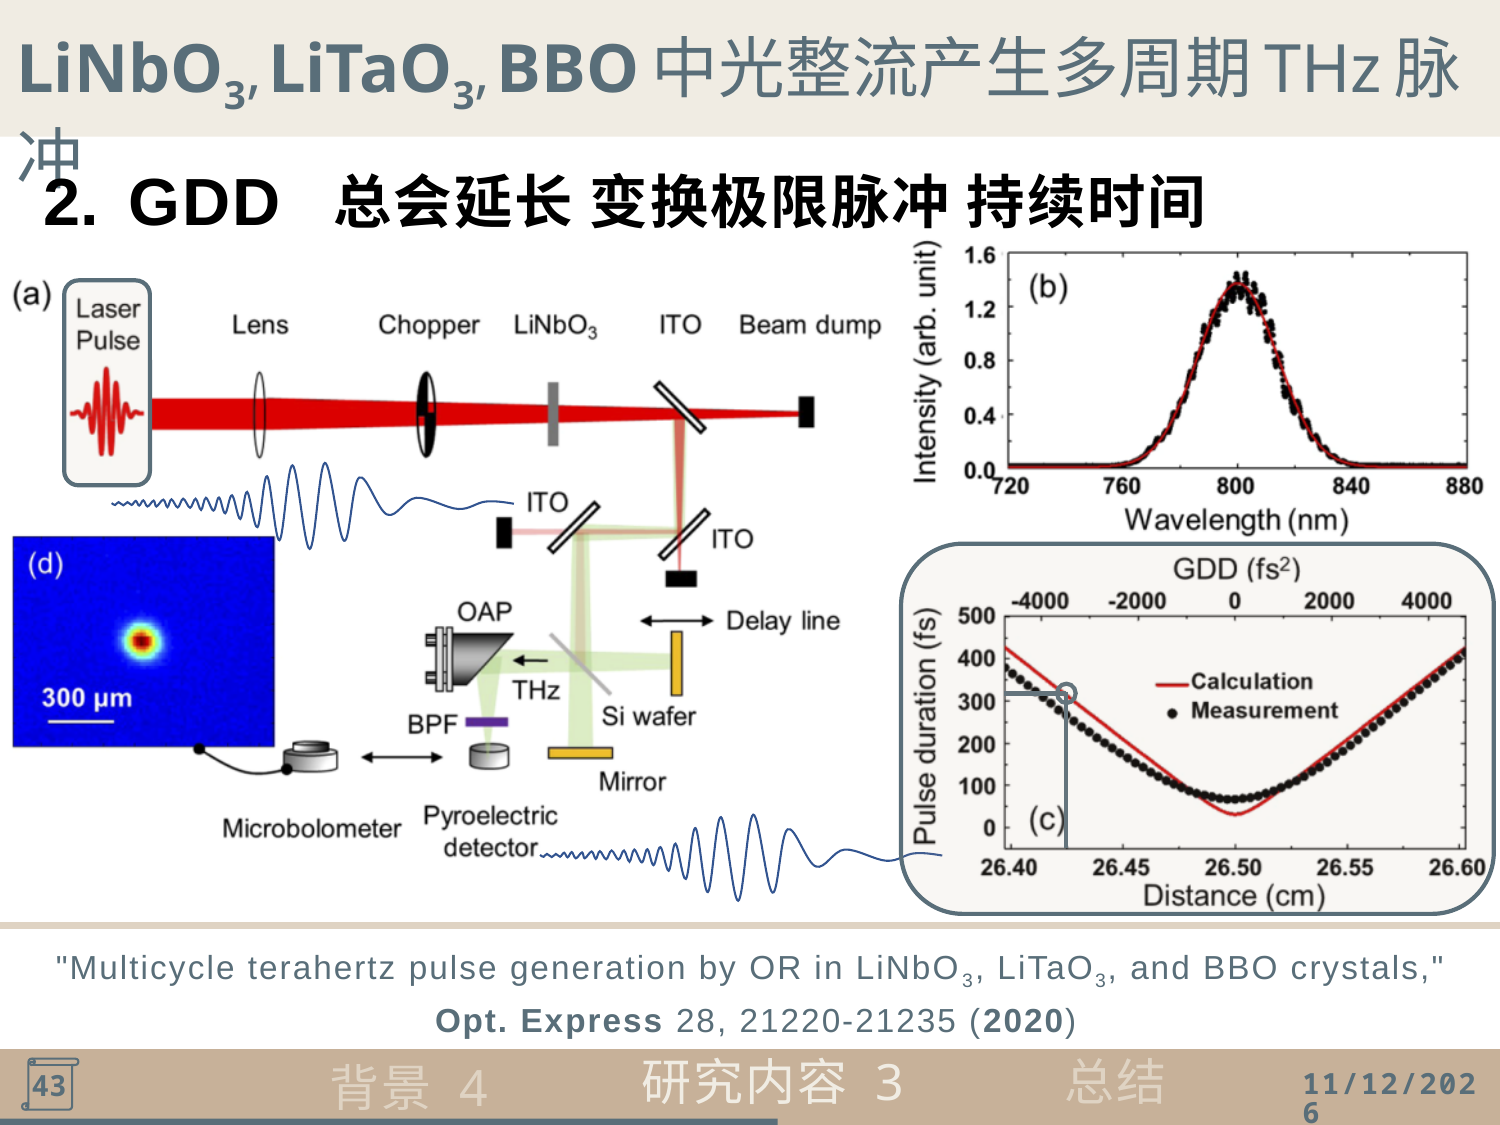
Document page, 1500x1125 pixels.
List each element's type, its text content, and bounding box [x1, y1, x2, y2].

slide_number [1287, 1054, 1500, 1115]
text_box 总会延长 变换极限脉冲 持续时间 [289, 143, 1282, 227]
text_box GDD [28, 135, 892, 227]
text_box 背景 4 [312, 1036, 505, 1124]
text_box LiNbO3, LiTaO3, BBO 中光整流产生多周期 THz 脉冲 [1, 18, 1500, 205]
picture [0, 227, 1500, 925]
text_box 研究内容 3 [625, 1042, 920, 1118]
text_box [0, 1118, 779, 1125]
text_box 总结 [1036, 1042, 1195, 1118]
text_box "Multicycle terahertz pulse generation by OR in LiNbO3, LiTaO3, and BBO crystals," Opt. Express 28, 21220-21235 (2020) [0, 939, 1500, 1037]
slide_number 43 [9, 1068, 89, 1107]
